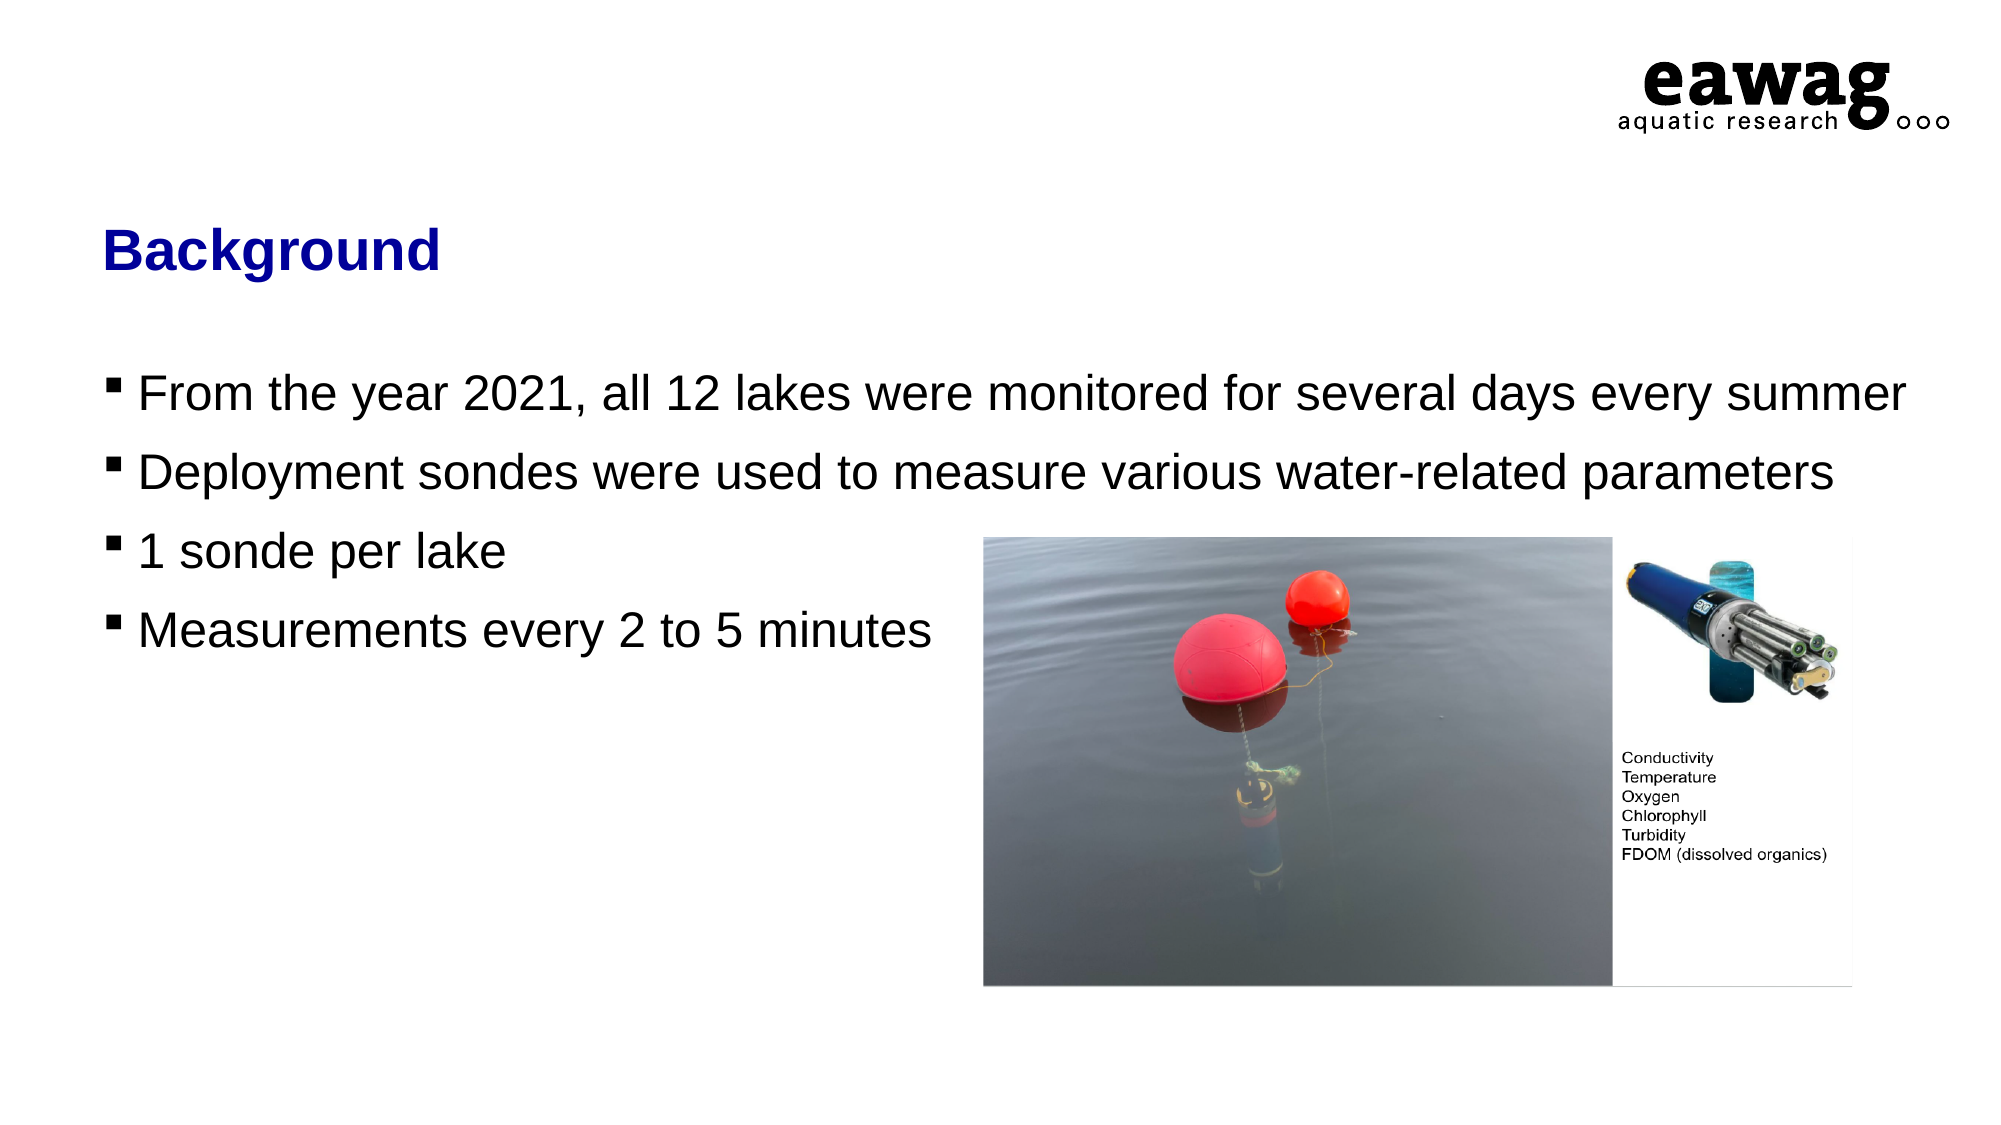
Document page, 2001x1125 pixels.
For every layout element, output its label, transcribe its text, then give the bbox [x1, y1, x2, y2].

picture [983, 537, 1853, 988]
title Background [102, 220, 1945, 285]
list From the year 2021, all 12 lakes were monitored for several days every summer Deployment sondes were used to measure various water-related parameters 1 sonde per lake Measurements every 2 to 5 minutes [102, 367, 1945, 988]
